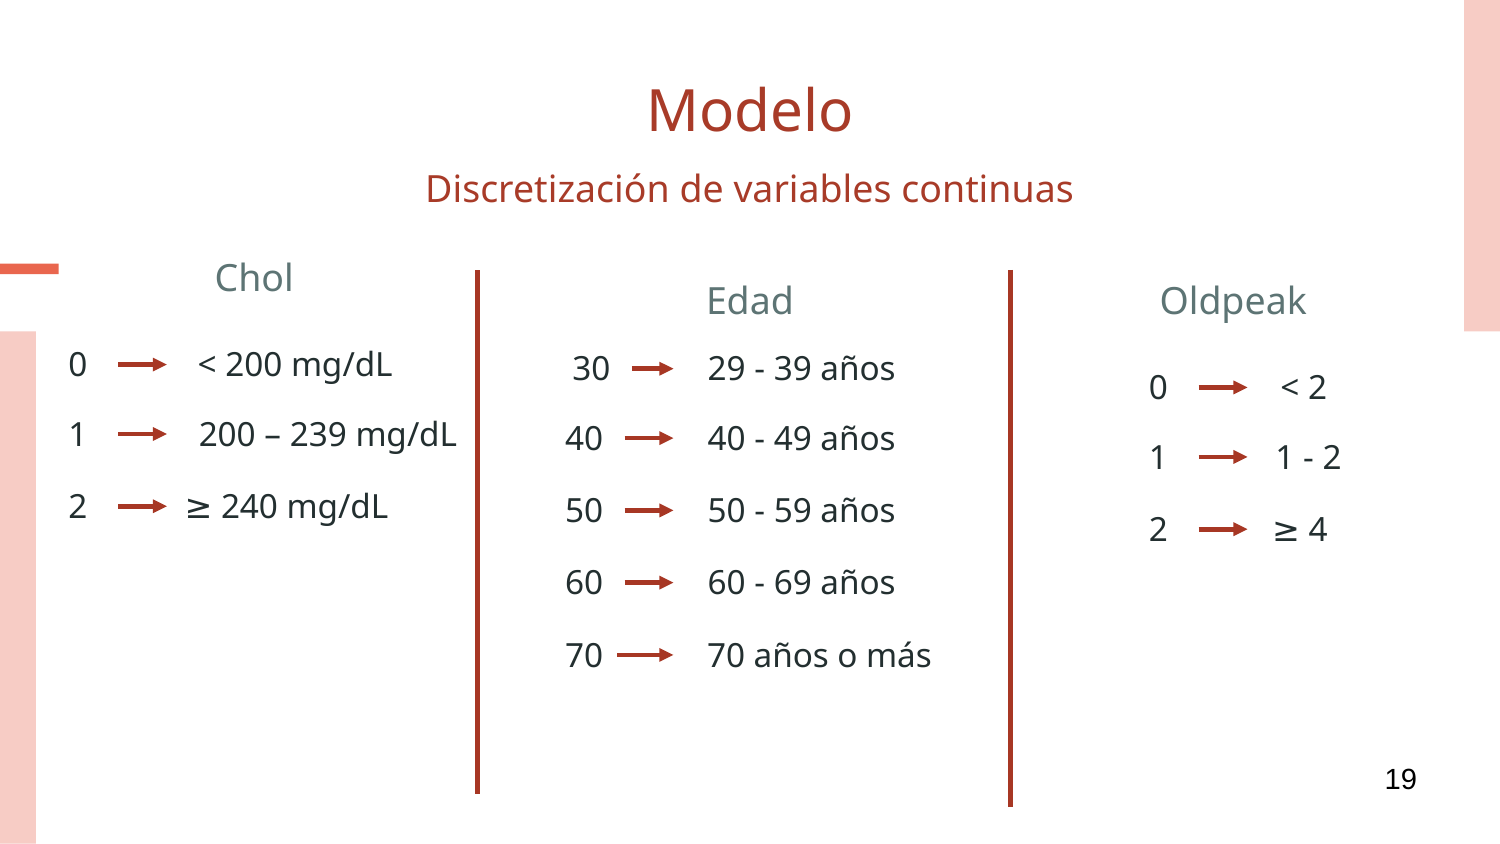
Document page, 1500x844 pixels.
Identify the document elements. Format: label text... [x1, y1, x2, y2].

text_box 40 - 49 años [673, 401, 922, 474]
text_box 19 [1369, 752, 1500, 803]
text_box 0 [1118, 351, 1199, 420]
text_box Oldpeak [1133, 249, 1334, 338]
text_box 60 [543, 546, 625, 618]
text_box 29 - 39 años [673, 332, 922, 401]
text_box 0 [37, 328, 119, 397]
text_box 1 - 2 [1247, 420, 1361, 493]
text_box 2 [1118, 493, 1199, 566]
text_box < 2 [1247, 351, 1352, 420]
text_box 1 [37, 397, 119, 470]
text_box 1 [1118, 420, 1199, 493]
text_box 50 - 59 años [673, 474, 922, 546]
text_box ≥ 240 mg/dL [166, 470, 415, 543]
text_box < 200 mg/dL [166, 328, 415, 397]
text_box 30 [551, 332, 632, 405]
text_box ≥ 4 [1247, 493, 1361, 566]
text_box 50 [543, 474, 625, 546]
text_box 2 [37, 470, 119, 543]
text_box Discretización de variables continuas [375, 137, 1125, 225]
text_box 60 - 69 años [673, 546, 922, 619]
title Modelo [124, 61, 1376, 156]
text_box Edad [674, 249, 826, 338]
text_box 70 años o más [680, 618, 951, 692]
text_box 40 [543, 401, 625, 474]
text_box 200 – 239 mg/dL [166, 397, 472, 471]
text_box 70 [543, 618, 625, 692]
text_box Chol [179, 227, 330, 315]
